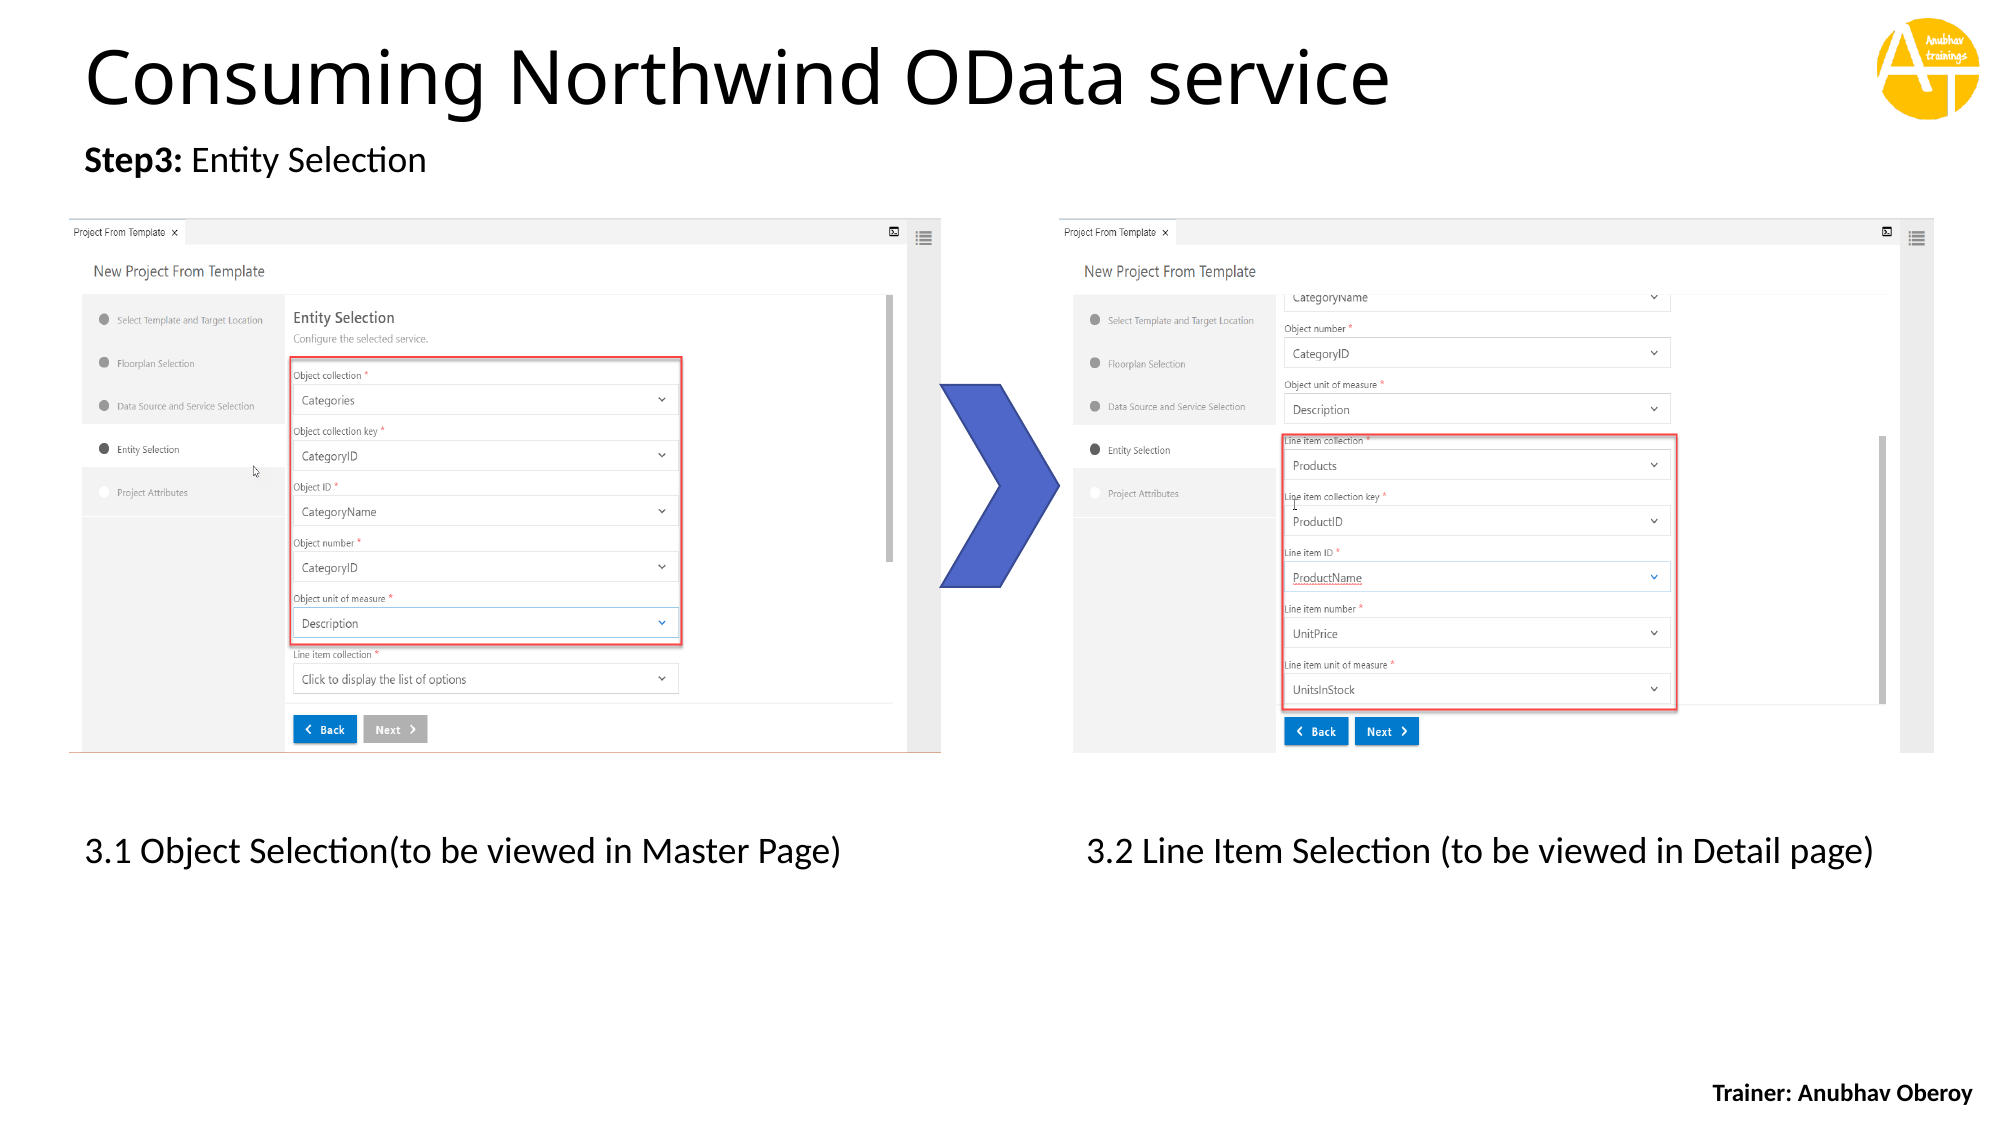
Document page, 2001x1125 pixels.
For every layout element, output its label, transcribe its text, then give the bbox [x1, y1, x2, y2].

picture [1866, 11, 1985, 128]
text_box 3.2 Line Item Selection (to be viewed in Detail page) [1071, 818, 1931, 878]
text_box Consuming Northwind OData service [69, 21, 1600, 217]
text_box Step3: Entity Selection [69, 127, 1238, 233]
footer Trainer: Anubhav Oberoy [1660, 1074, 2000, 1108]
picture [69, 218, 941, 753]
text_box [941, 383, 1059, 588]
text_box 3.1 Object Selection(to be viewed in Master Page) [69, 818, 914, 878]
picture [1059, 218, 1934, 753]
